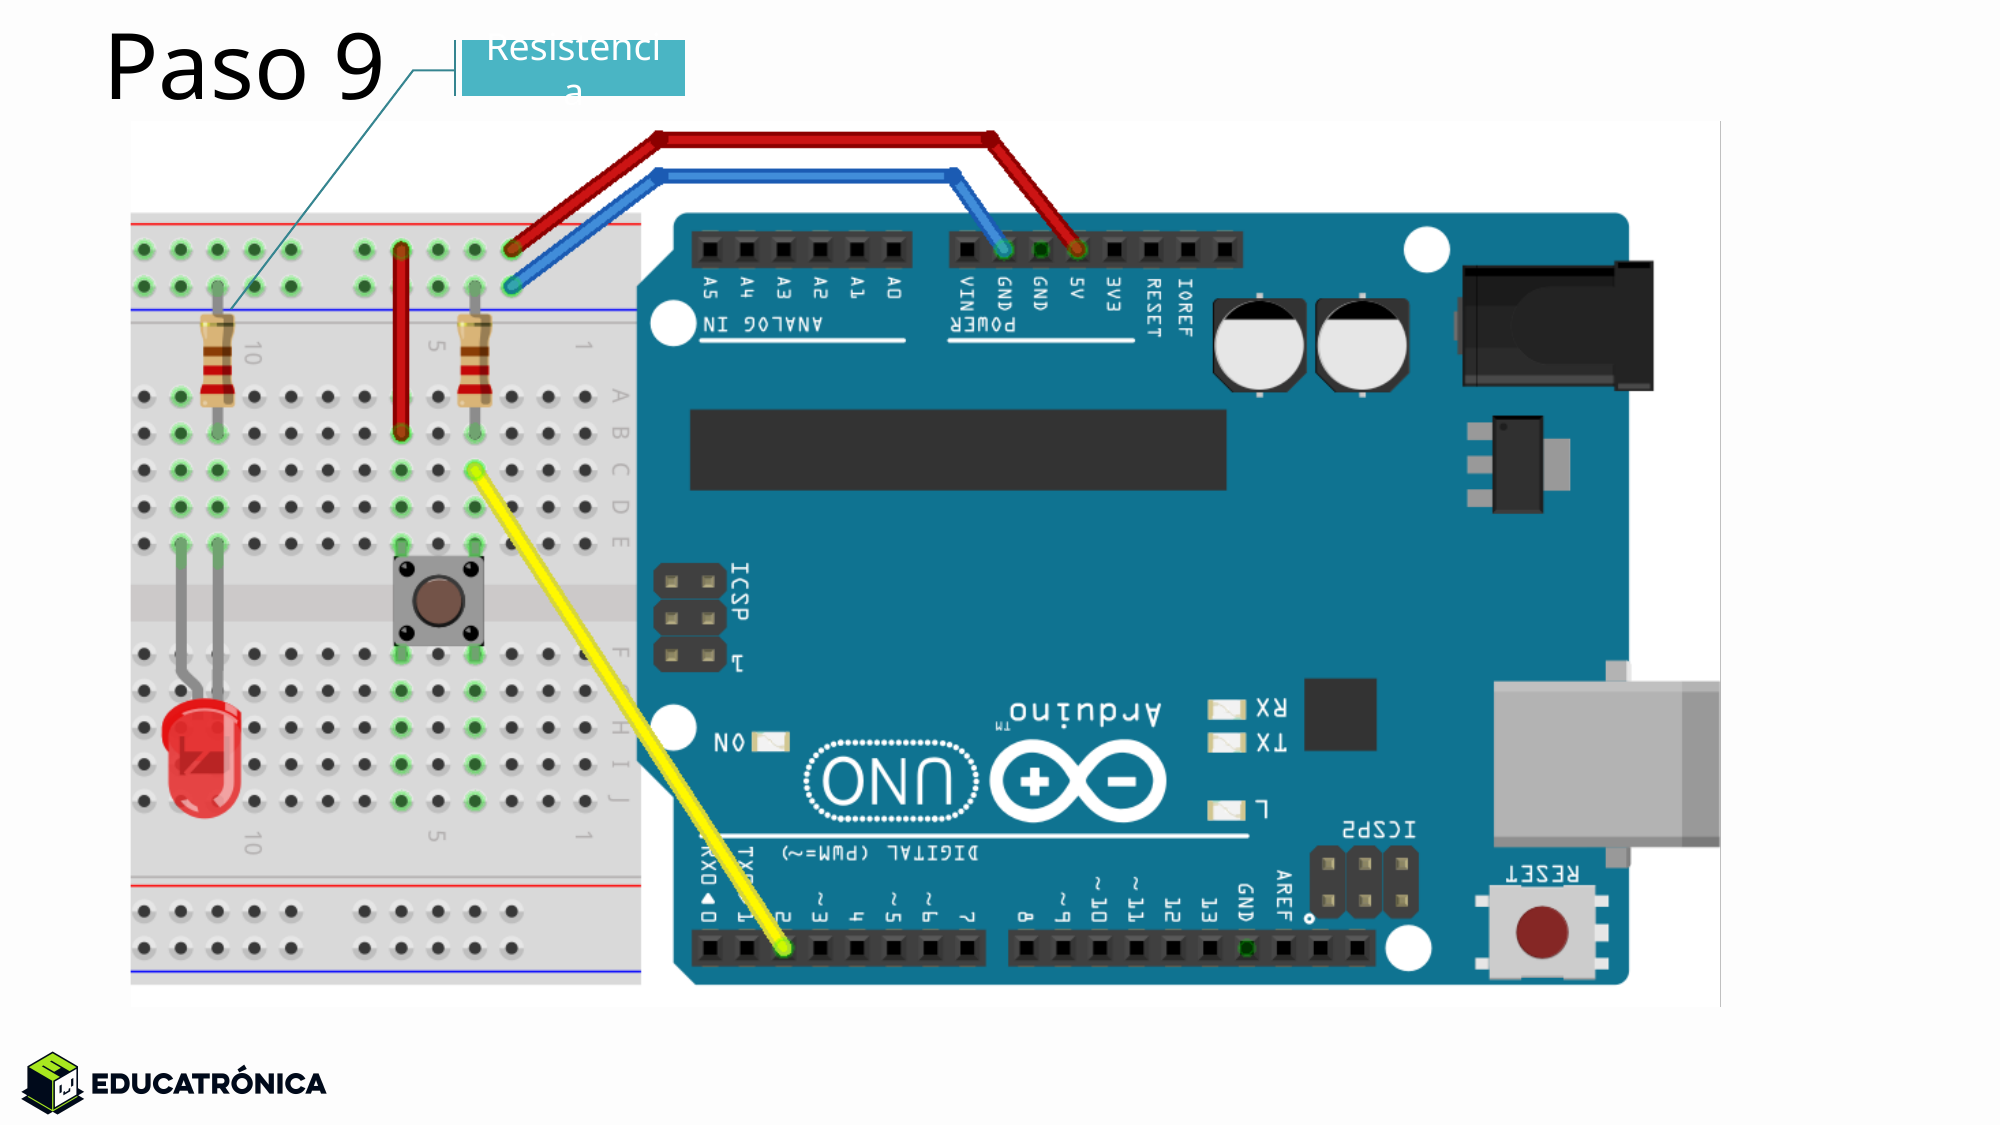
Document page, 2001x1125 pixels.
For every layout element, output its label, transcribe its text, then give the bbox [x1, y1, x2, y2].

text_box Resistencia [373, 39, 456, 120]
picture [130, 120, 1726, 1007]
text_box Resistencia [462, 40, 685, 96]
picture [19, 1048, 330, 1118]
title Paso 9 [88, 7, 1912, 133]
